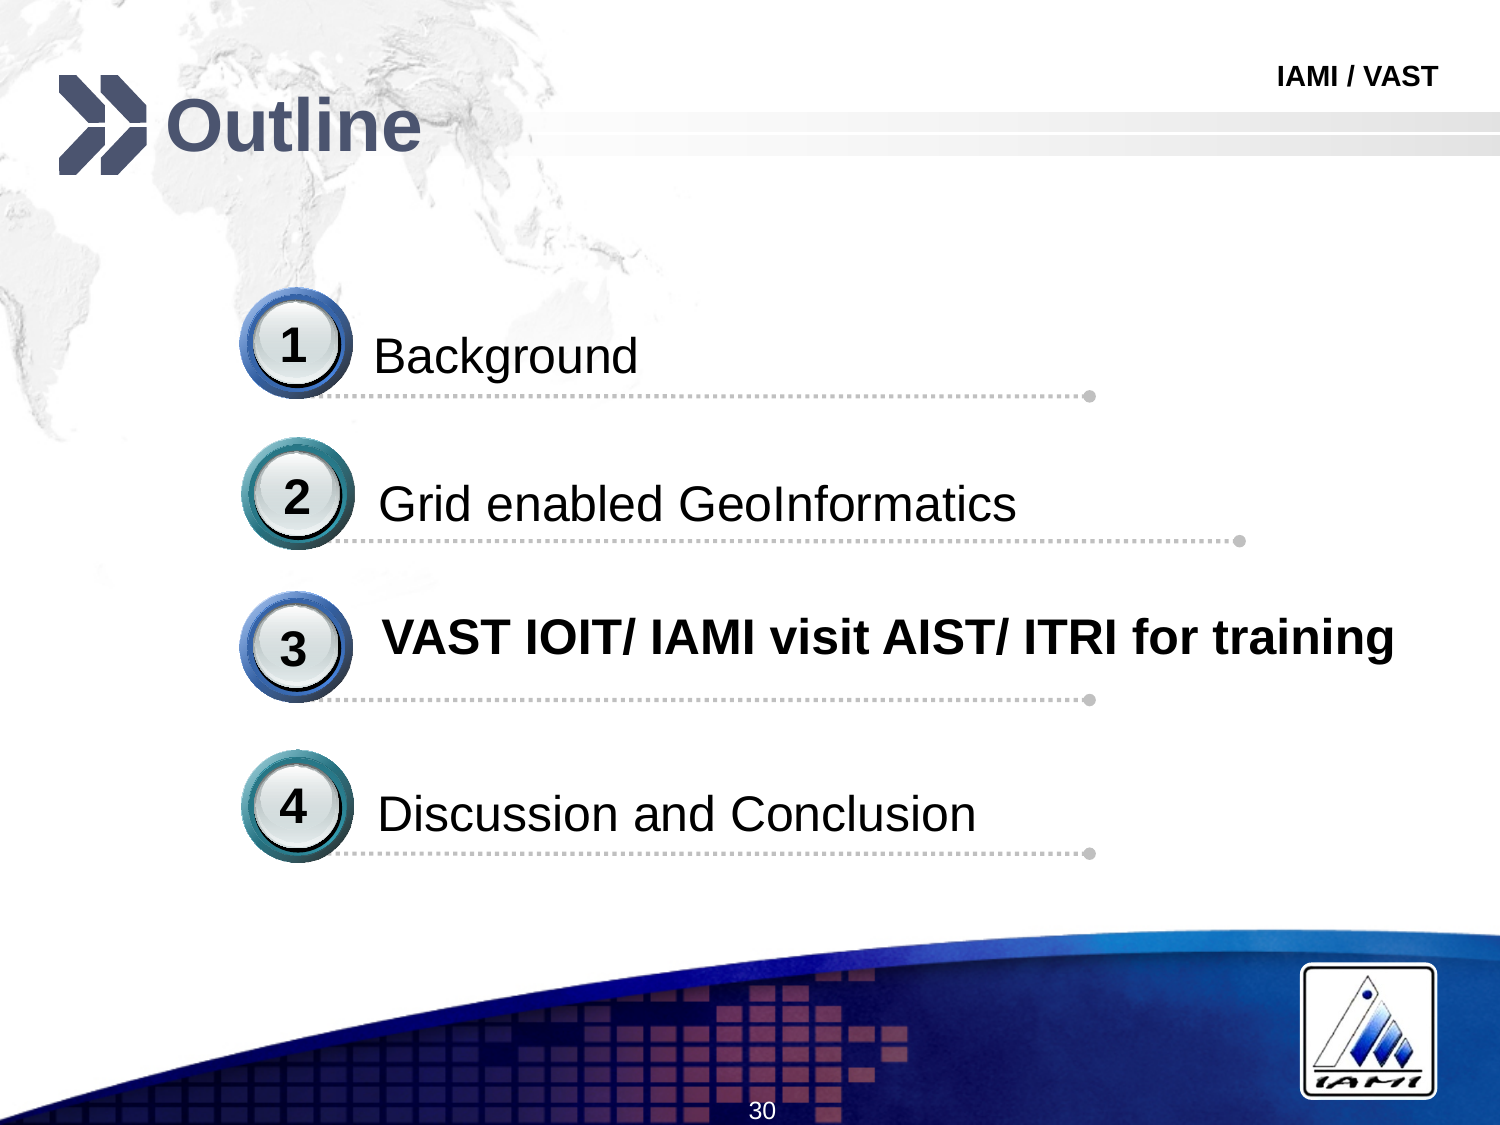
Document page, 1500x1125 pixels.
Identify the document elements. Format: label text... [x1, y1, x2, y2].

text_box Grid enabled GeoInformatics [363, 464, 1033, 540]
text_box Discussion and Conclusion [363, 773, 1055, 849]
text_box Background [358, 316, 669, 391]
text_box VAST IOIT/ IAMI visit AIST/ ITRI for training [366, 597, 1412, 673]
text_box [241, 437, 355, 551]
picture [1388, 69, 1393, 78]
text_box [1231, 534, 1246, 548]
slide_number 30 [587, 1087, 938, 1125]
text_box [1081, 847, 1096, 860]
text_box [240, 749, 354, 863]
title Outline [149, 74, 1388, 168]
text_box [1081, 693, 1096, 707]
text_box [1081, 390, 1096, 403]
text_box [239, 287, 353, 400]
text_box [239, 590, 353, 703]
picture [0, 0, 1500, 1125]
